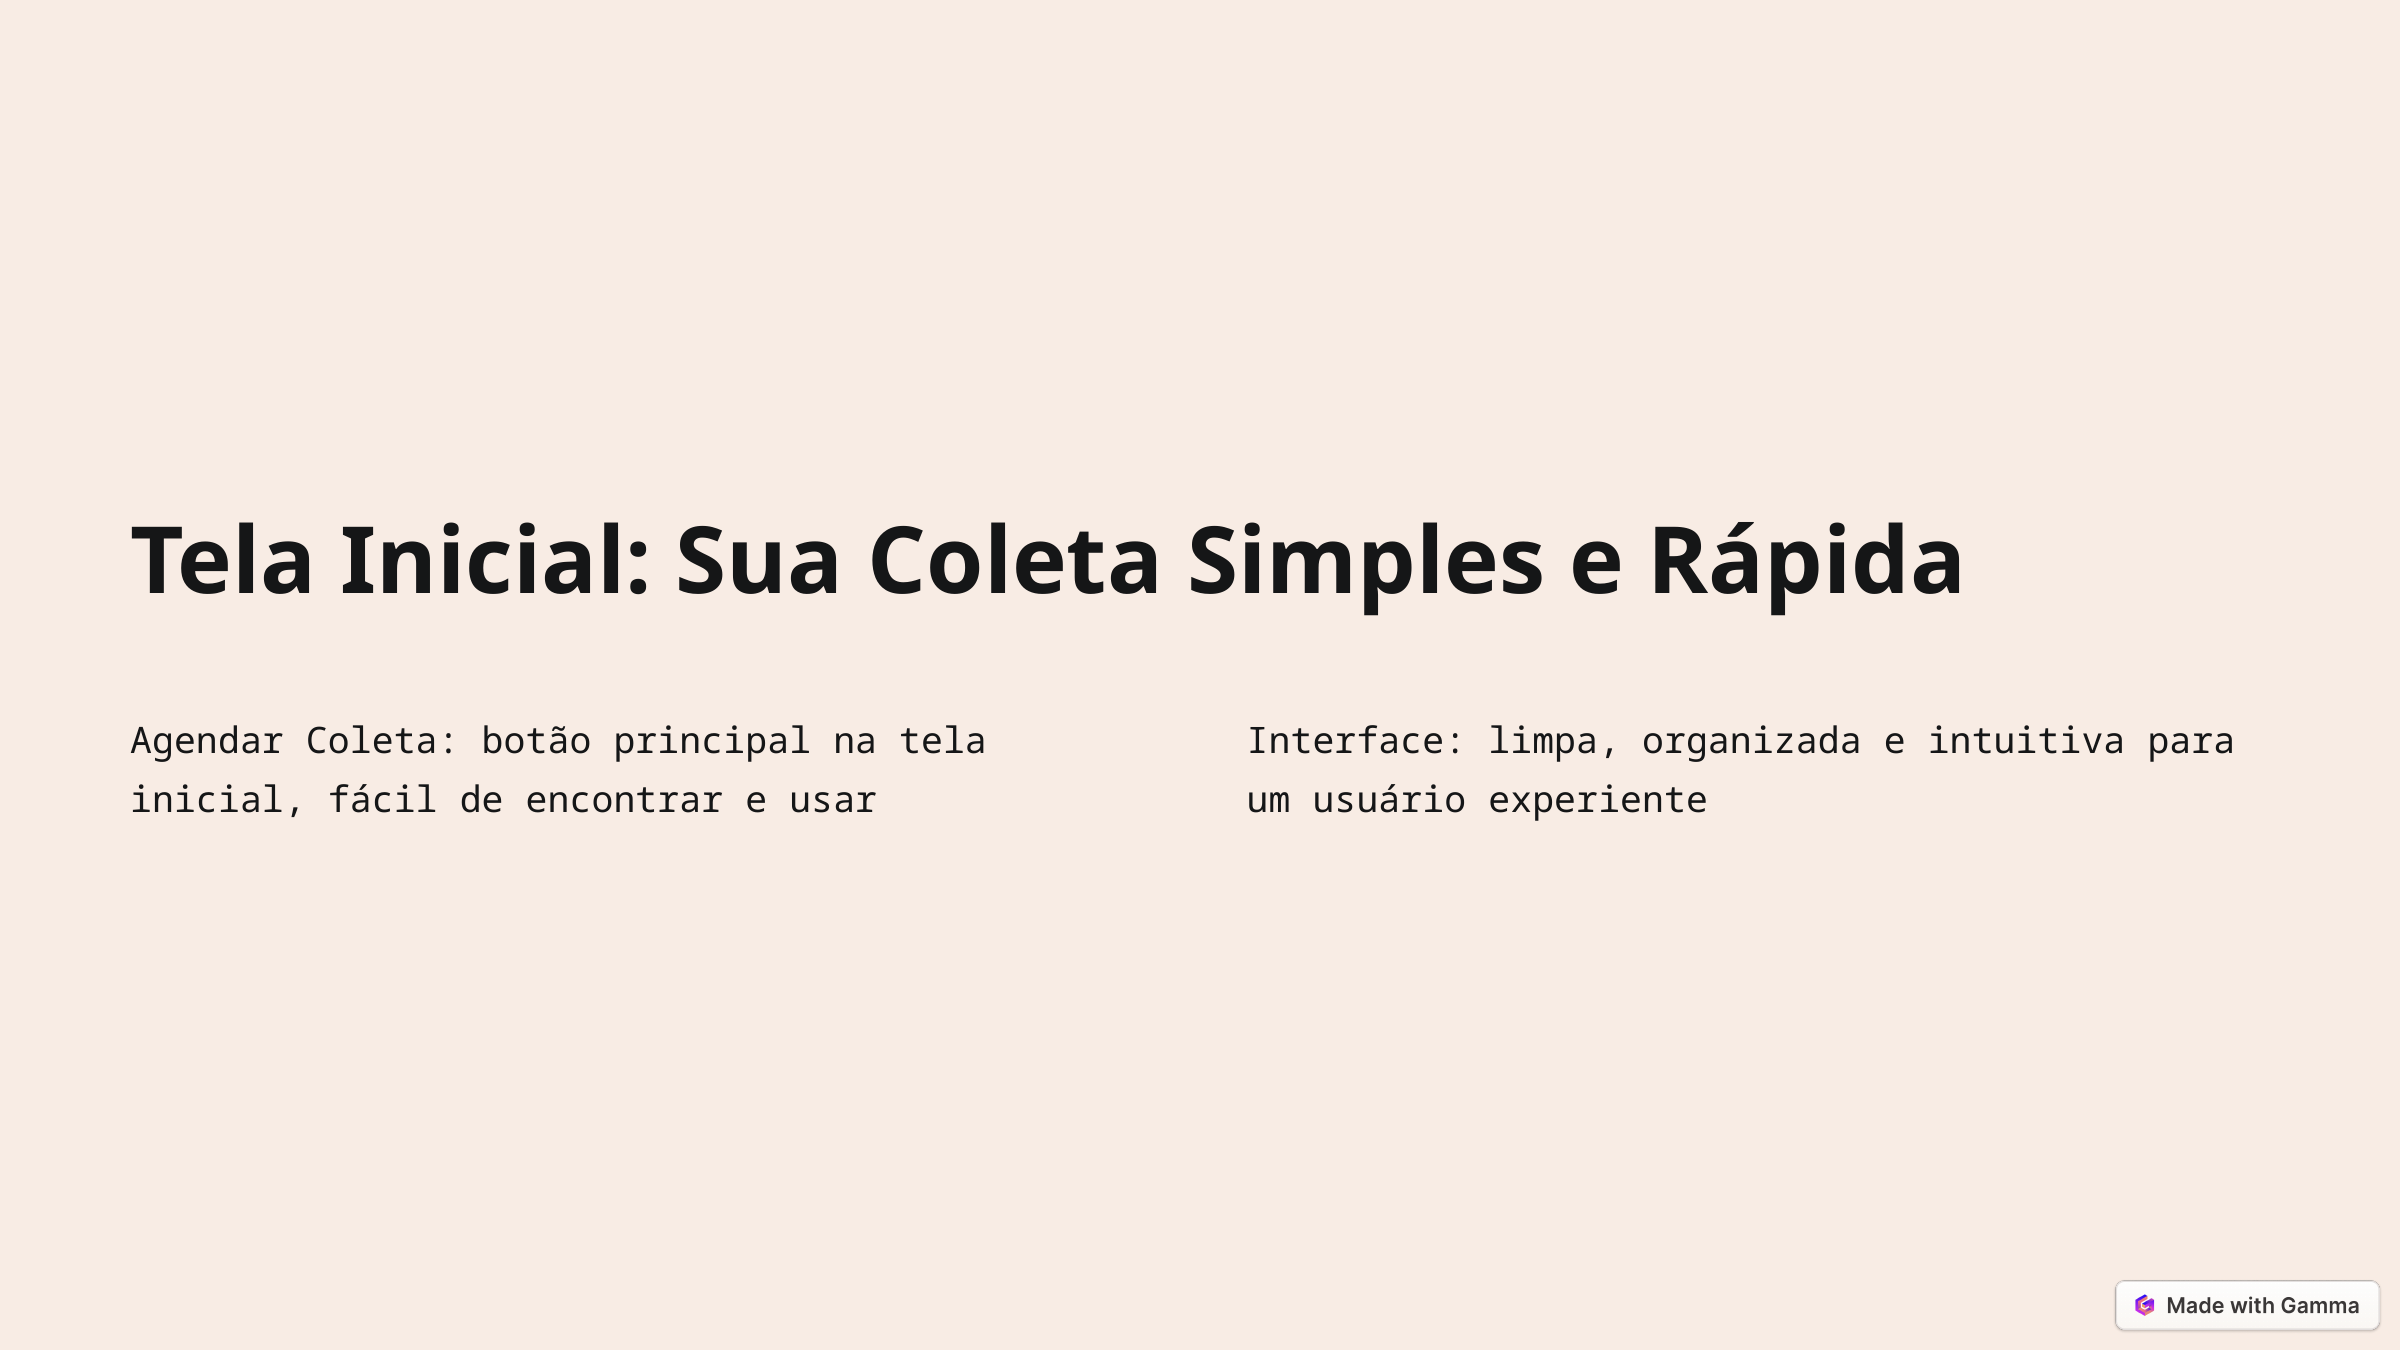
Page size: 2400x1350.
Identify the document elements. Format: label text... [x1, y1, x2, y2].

text_box Agendar Coleta: botão principal na tela inicial, fácil de encontrar e usar [130, 701, 1155, 821]
picture [2106, 1271, 2389, 1339]
text_box Tela Inicial: Sua Coleta Simples e Rápida [130, 495, 2152, 613]
text_box Interface: limpa, organizada e intuitiva para um usuário experiente [1246, 701, 2271, 821]
